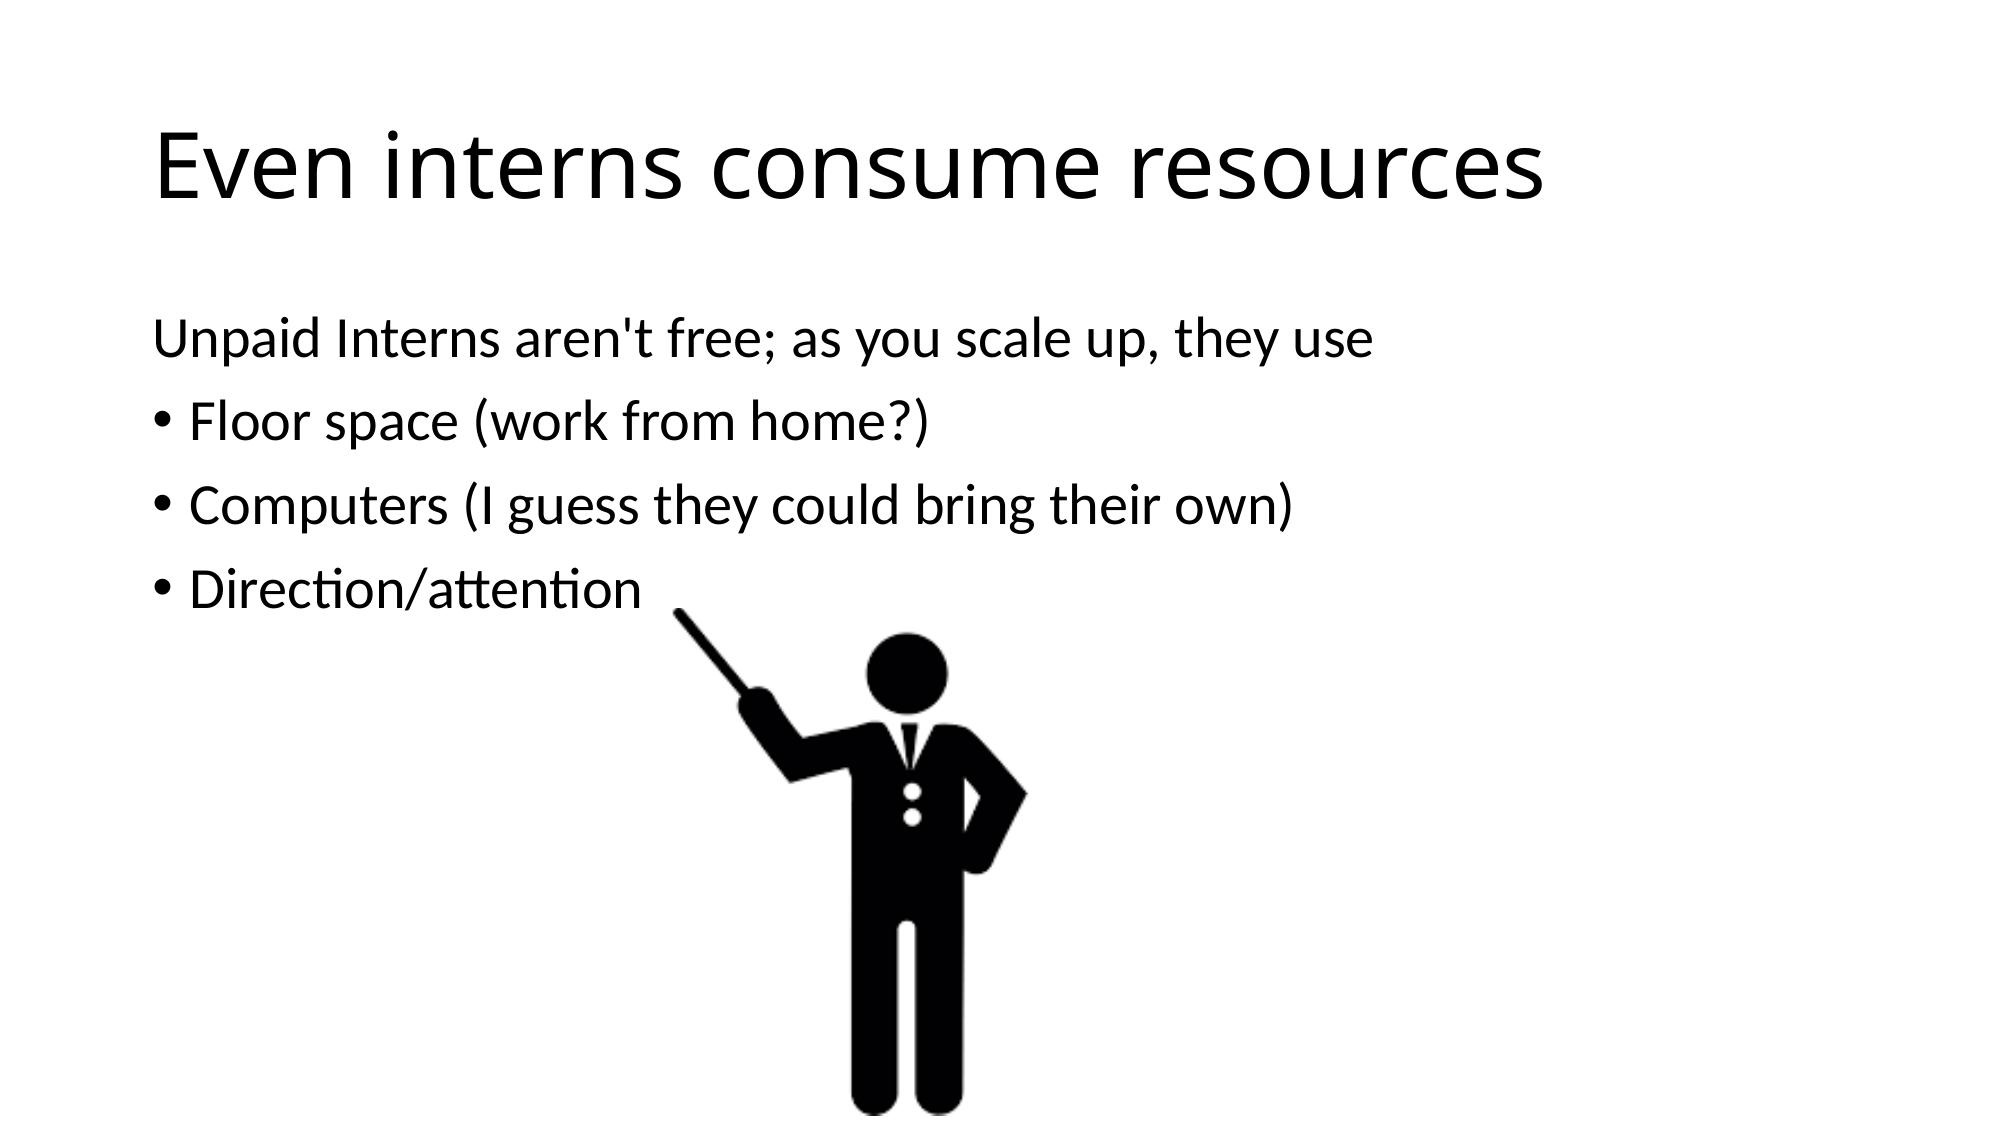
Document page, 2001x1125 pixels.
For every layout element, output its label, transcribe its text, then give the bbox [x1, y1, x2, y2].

title Even interns consume resources [137, 59, 1863, 278]
list Unpaid Interns aren't free; as you scale up, they use Floor space (work from home?) Computers (I guess they could bring their own) Direction/attention [137, 299, 1863, 1014]
picture [597, 608, 1106, 1116]
